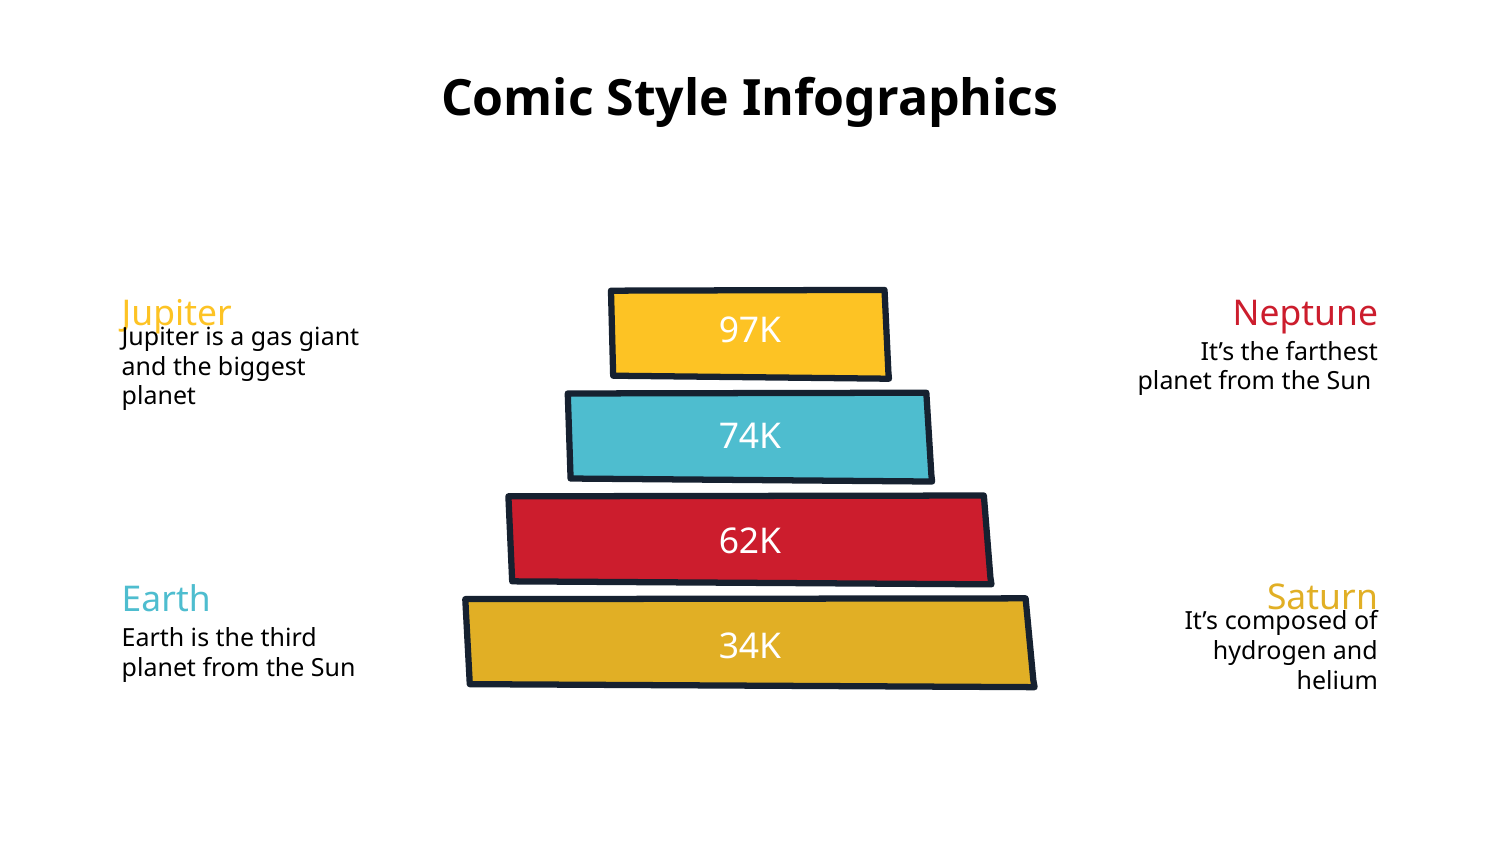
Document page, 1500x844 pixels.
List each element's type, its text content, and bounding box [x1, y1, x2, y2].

text_box 97K [630, 293, 870, 364]
text_box [567, 392, 933, 482]
text_box Earth [106, 562, 390, 607]
text_box Jupiter [106, 276, 390, 321]
text_box Neptune [1110, 276, 1394, 321]
text_box It’s composed of hydrogen and helium [1110, 605, 1394, 694]
text_box [465, 598, 1035, 688]
text_box Saturn [1110, 560, 1394, 605]
text_box [610, 289, 889, 379]
text_box It’s the farthest planet from the Sun [1110, 321, 1394, 409]
text_box [508, 495, 992, 585]
text_box 34K [630, 608, 870, 680]
text_box Earth is the third planet from the Sun [106, 607, 390, 696]
title Comic Style Infographics [29, 50, 1471, 145]
text_box Jupiter is a gas giant and the biggest planet [106, 321, 390, 409]
text_box 62K [630, 503, 870, 575]
text_box 74K [630, 399, 870, 470]
